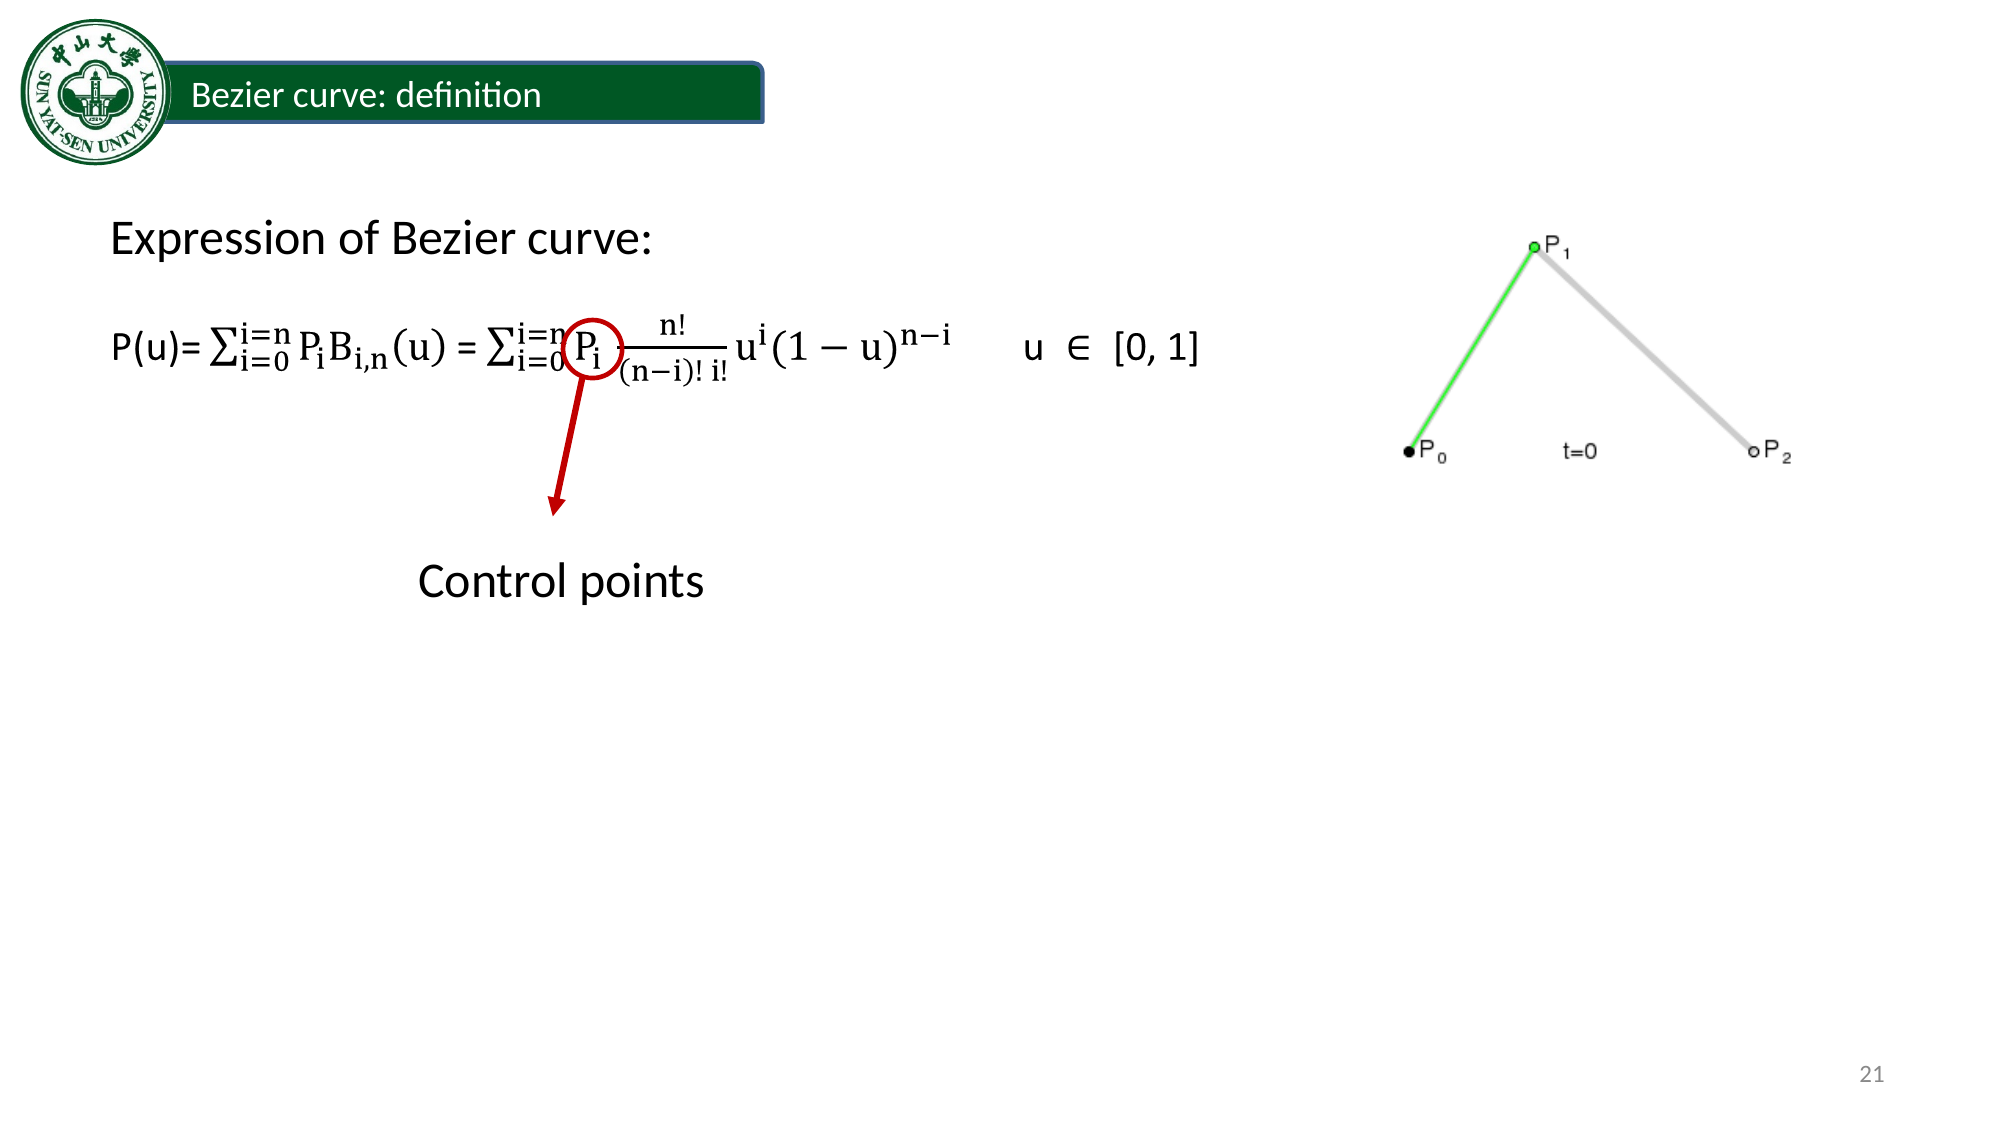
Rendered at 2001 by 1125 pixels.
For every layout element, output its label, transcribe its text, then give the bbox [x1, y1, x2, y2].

text_box [560, 317, 625, 381]
slide_number 21 [1433, 1042, 1900, 1103]
picture [1299, 231, 1863, 467]
text_box Expression of Bezier curve: [95, 197, 745, 272]
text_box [552, 377, 583, 517]
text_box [19, 18, 763, 166]
text_box [95, 272, 1596, 480]
text_box Control points [403, 540, 723, 616]
